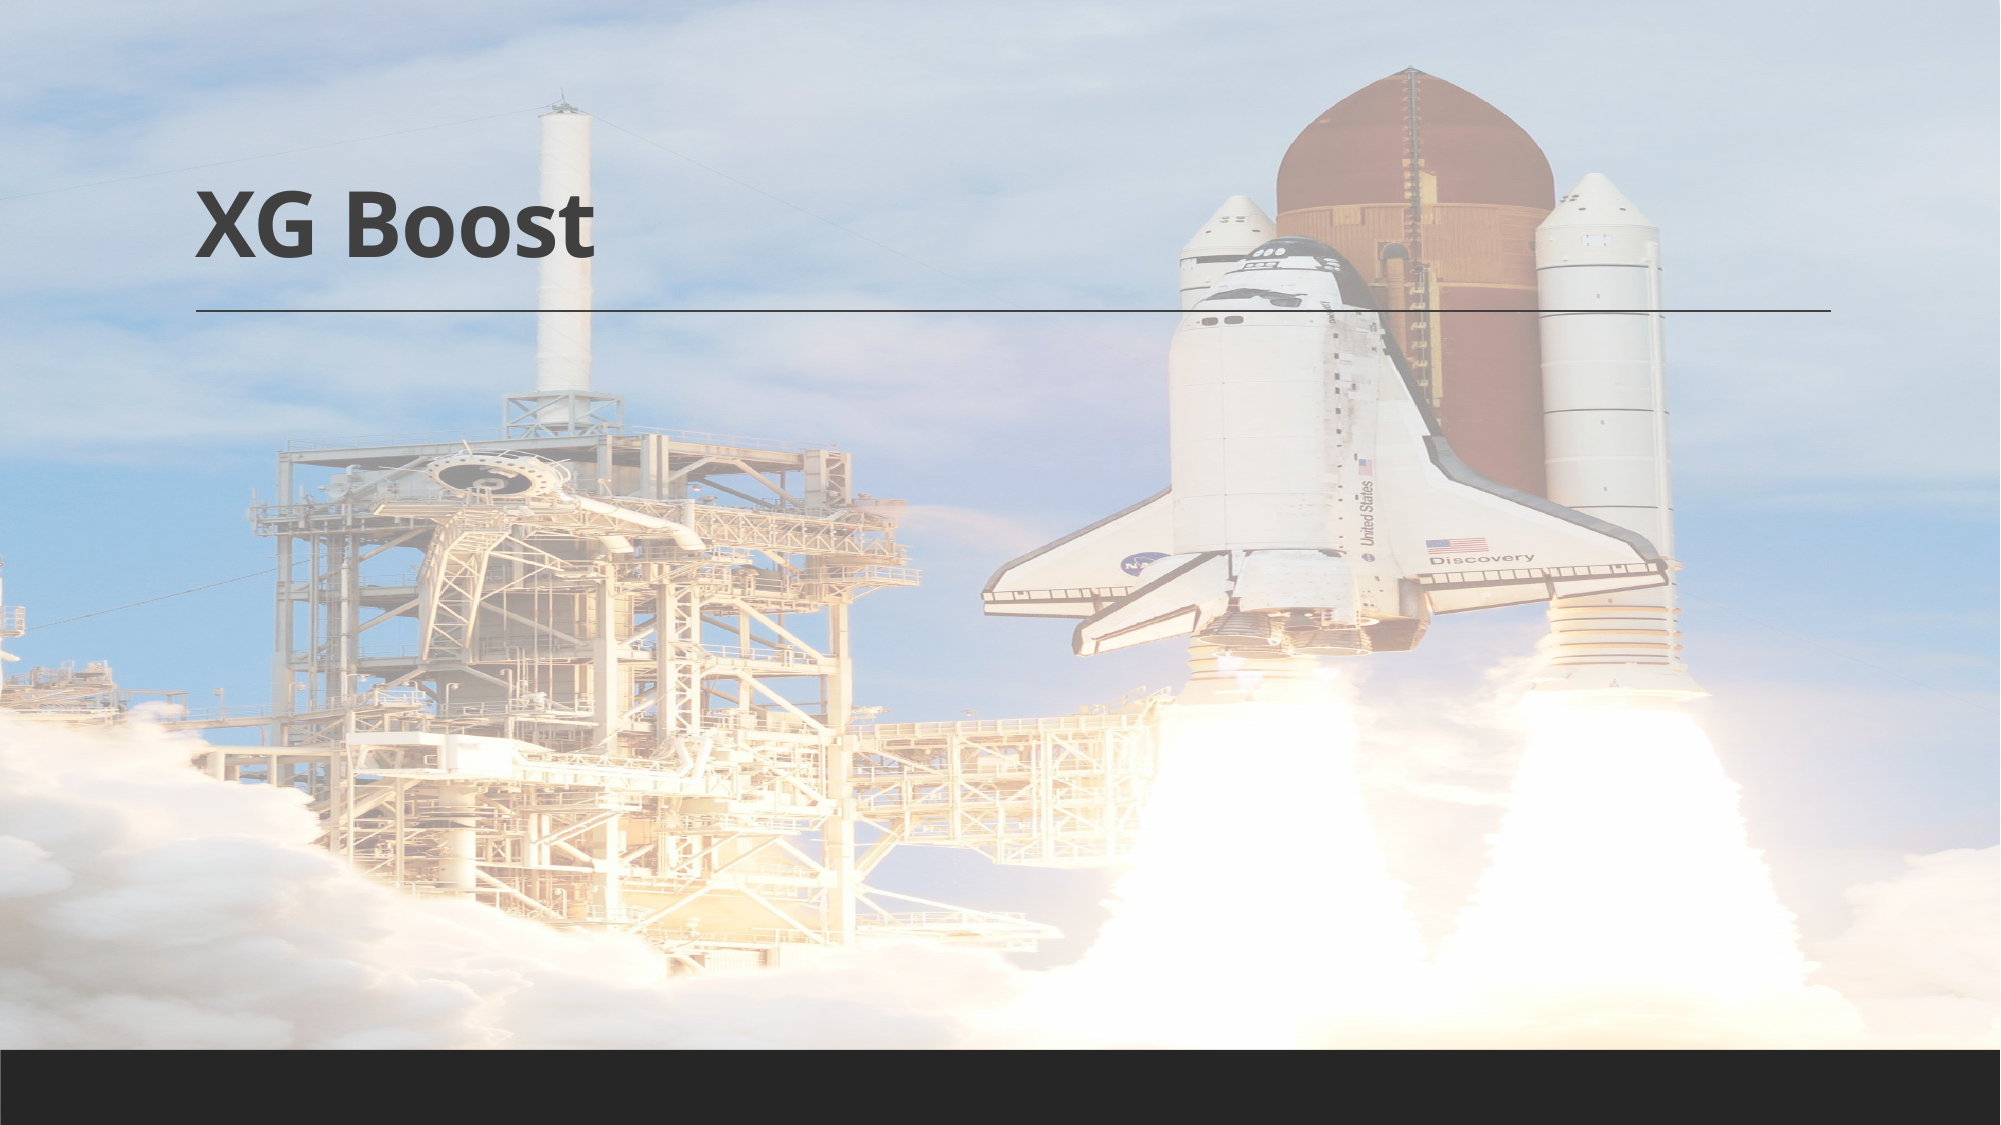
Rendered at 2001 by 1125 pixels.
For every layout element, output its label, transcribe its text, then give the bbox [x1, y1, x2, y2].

title XG Boost [180, 47, 1830, 285]
